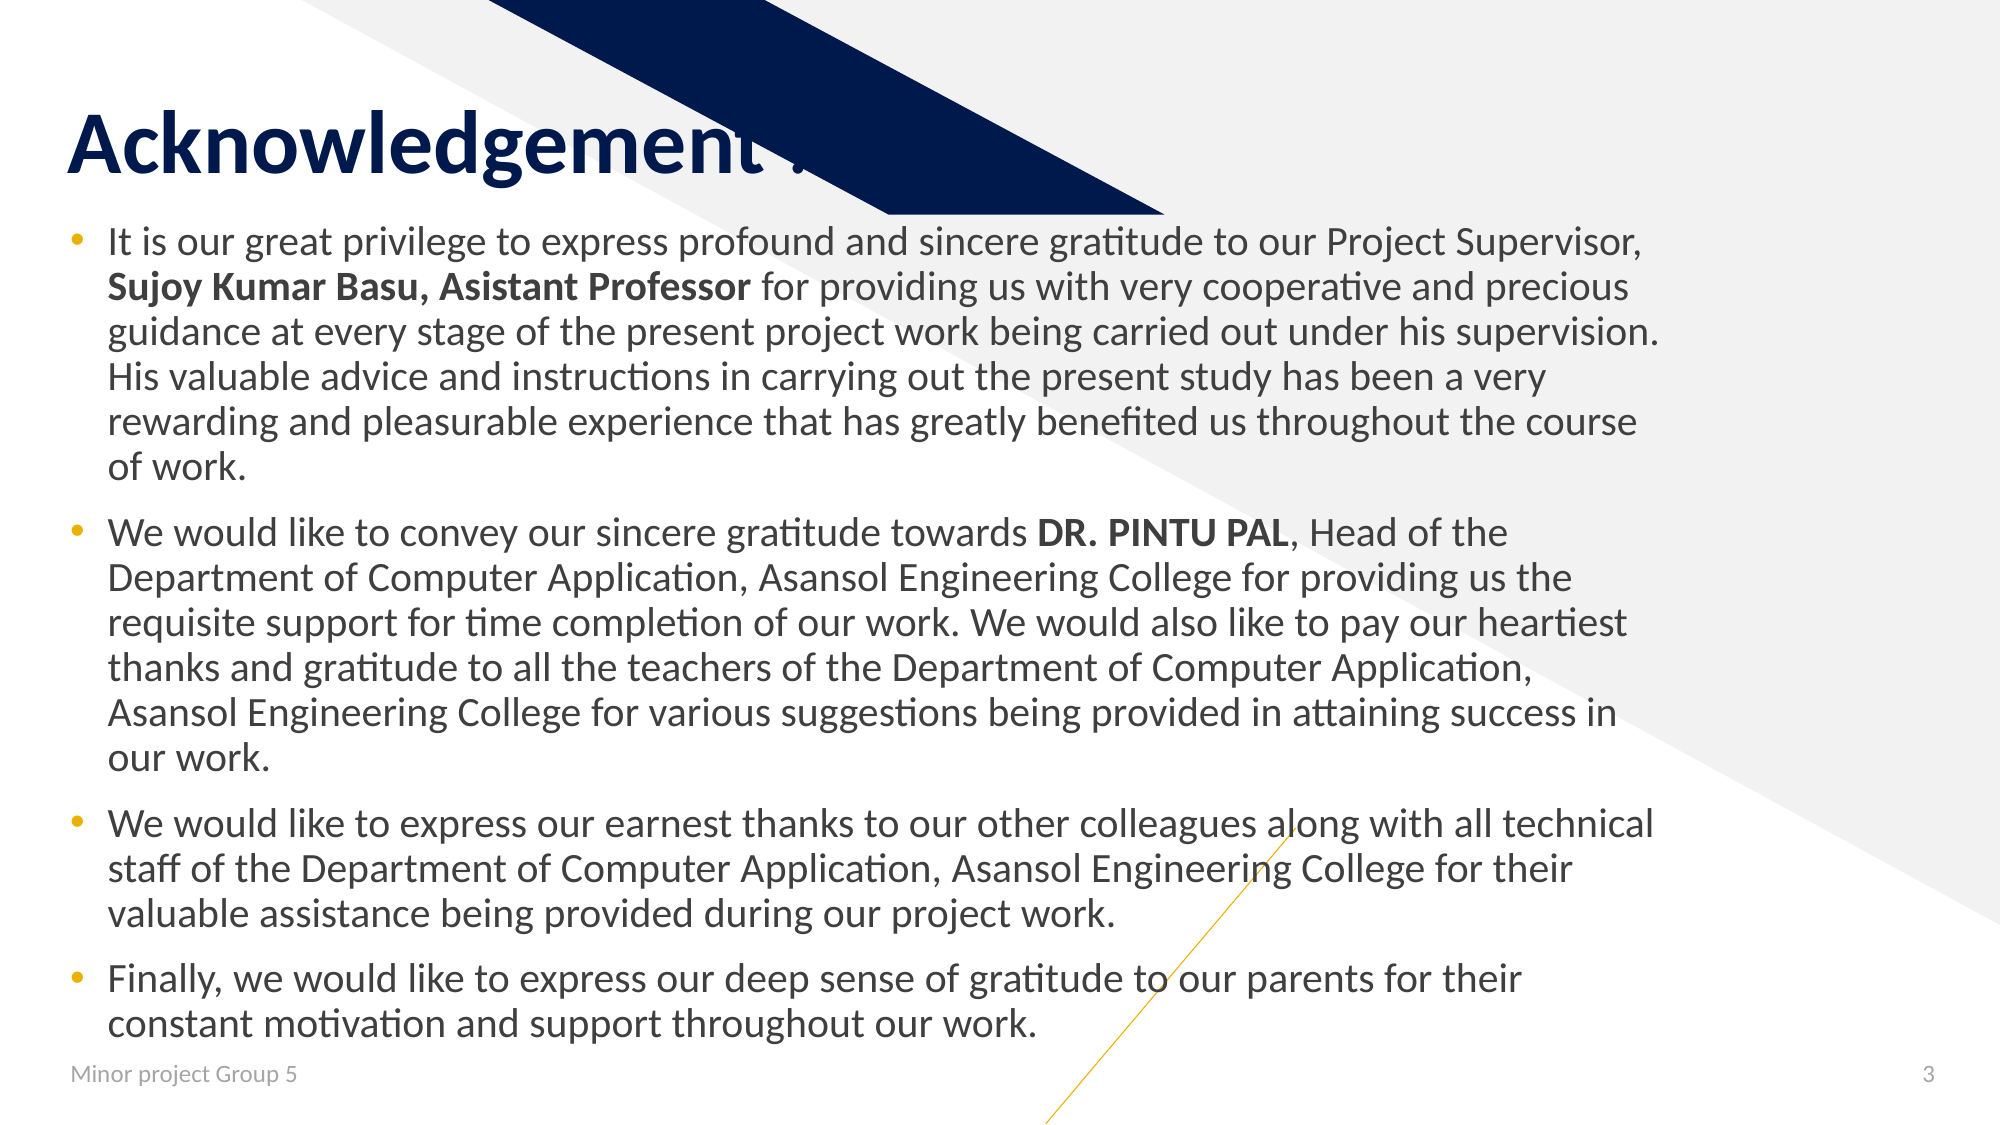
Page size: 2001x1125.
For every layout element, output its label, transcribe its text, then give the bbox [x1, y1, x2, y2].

list It is our great privilege to express profound and sincere gratitude to our Project Supervisor, Sujoy Kumar Basu, Asistant Professor for providing us with very cooperative and precious guidance at every stage of the present project work being carried out under his supervision. His valuable advice and instructions in carrying out the present study has been a very rewarding and pleasurable experience that has greatly benefited us throughout the course of work. We would like to convey our sincere gratitude towards DR. PINTU PAL, Head of the Department of Computer Application, Asansol Engineering College for providing us the requisite support for time completion of our work. We would also like to pay our heartiest thanks and gratitude to all the teachers of the Department of Computer Application, Asansol Engineering College for various suggestions being provided in attaining success in our work. We would like to express our earnest thanks to our other colleagues along with all technical staff of the Department of Computer Application, Asansol Engineering College for their valuable assistance being provided during our project work. Finally, we would like to express our deep sense of gratitude to our parents for their constant motivation and support throughout our work. [55, 212, 1684, 971]
title Acknowledgement : [52, 87, 1258, 194]
footer Minor project Group 5 [55, 1042, 731, 1103]
slide_number 3 [1828, 1042, 1950, 1103]
